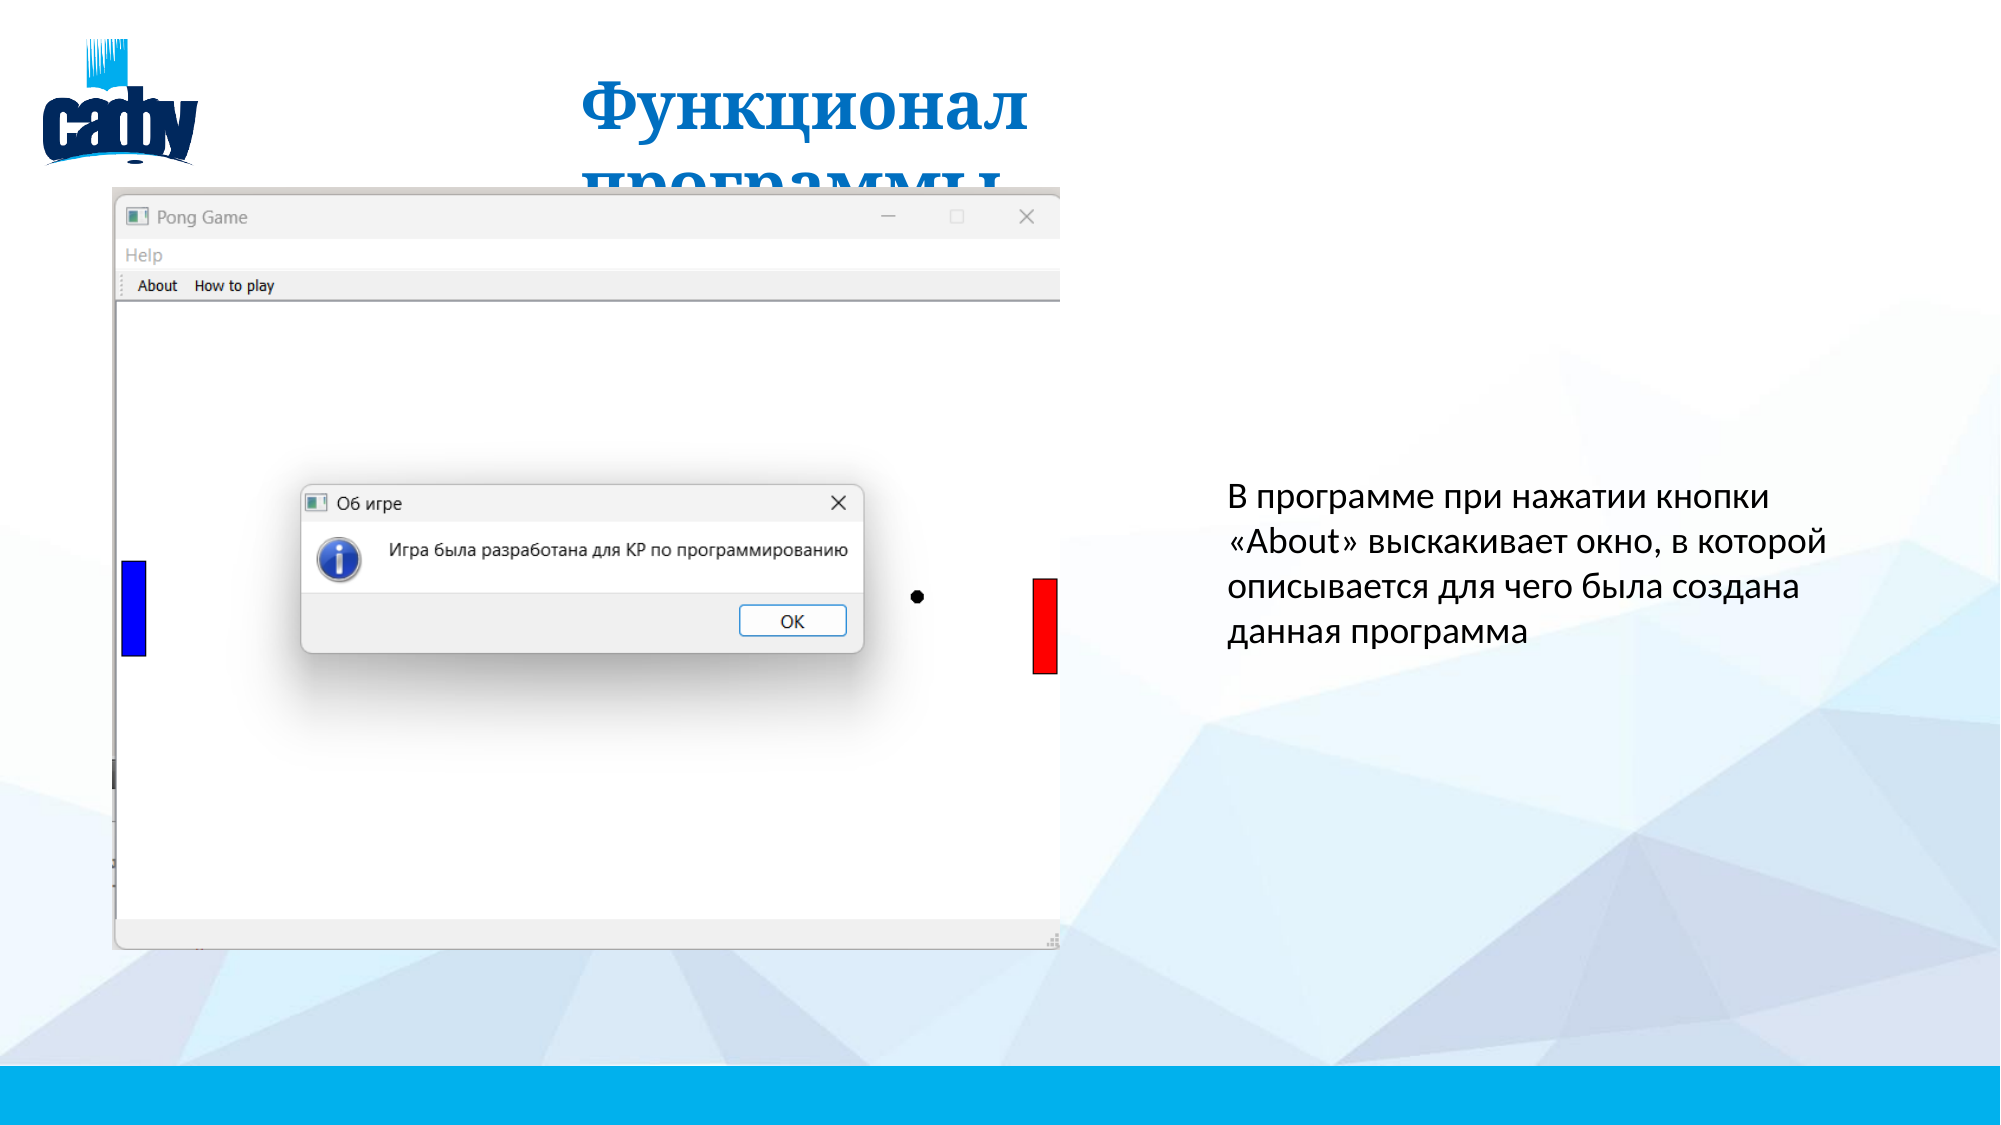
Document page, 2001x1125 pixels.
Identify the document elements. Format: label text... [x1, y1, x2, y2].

text_box В программе при нажатии кнопки «About» выскакивает окно, в которой описывается для чего была создана данная программа [1212, 463, 1863, 659]
title Функционал программы [581, 62, 1419, 224]
picture [0, 39, 2000, 1065]
